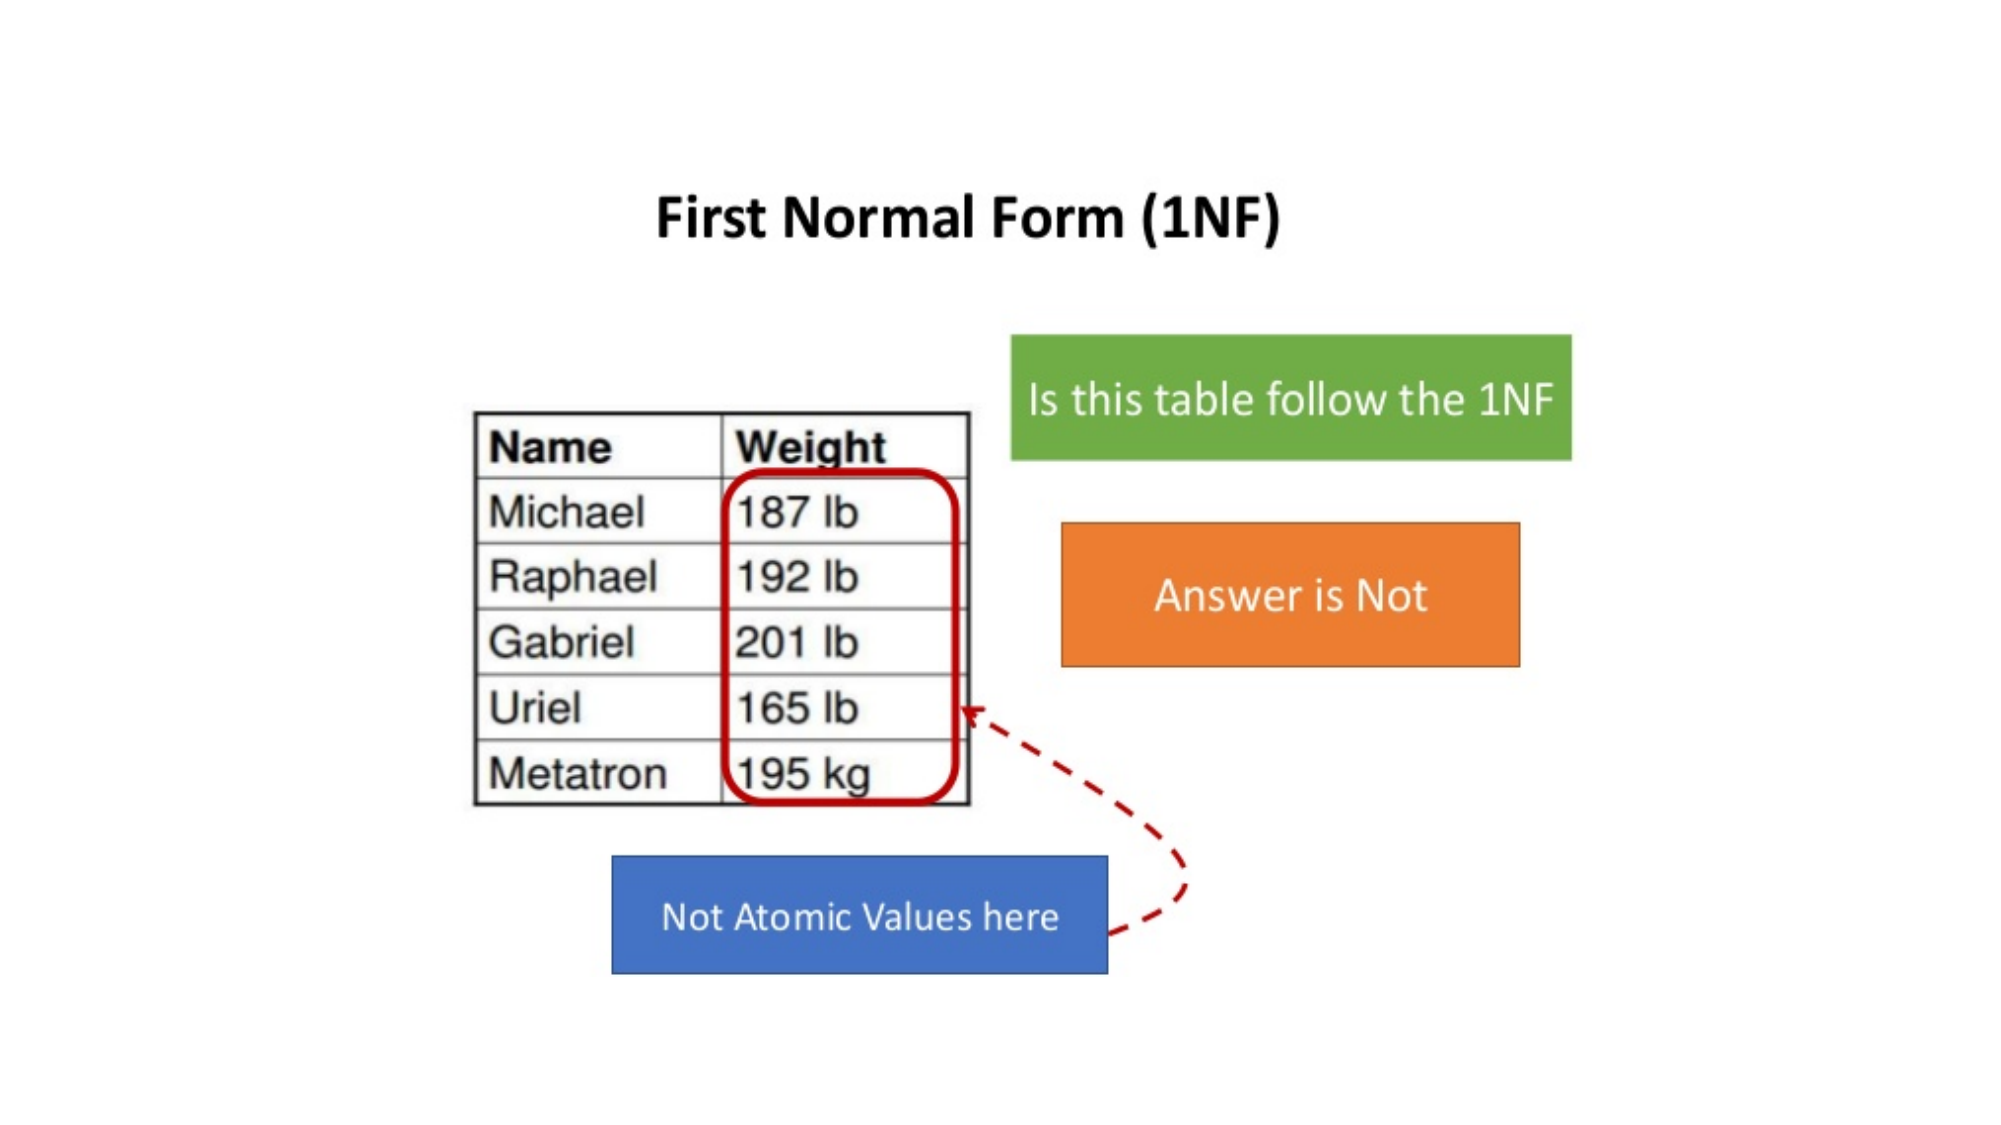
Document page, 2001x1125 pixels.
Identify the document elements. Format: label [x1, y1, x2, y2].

picture [403, 157, 1592, 977]
